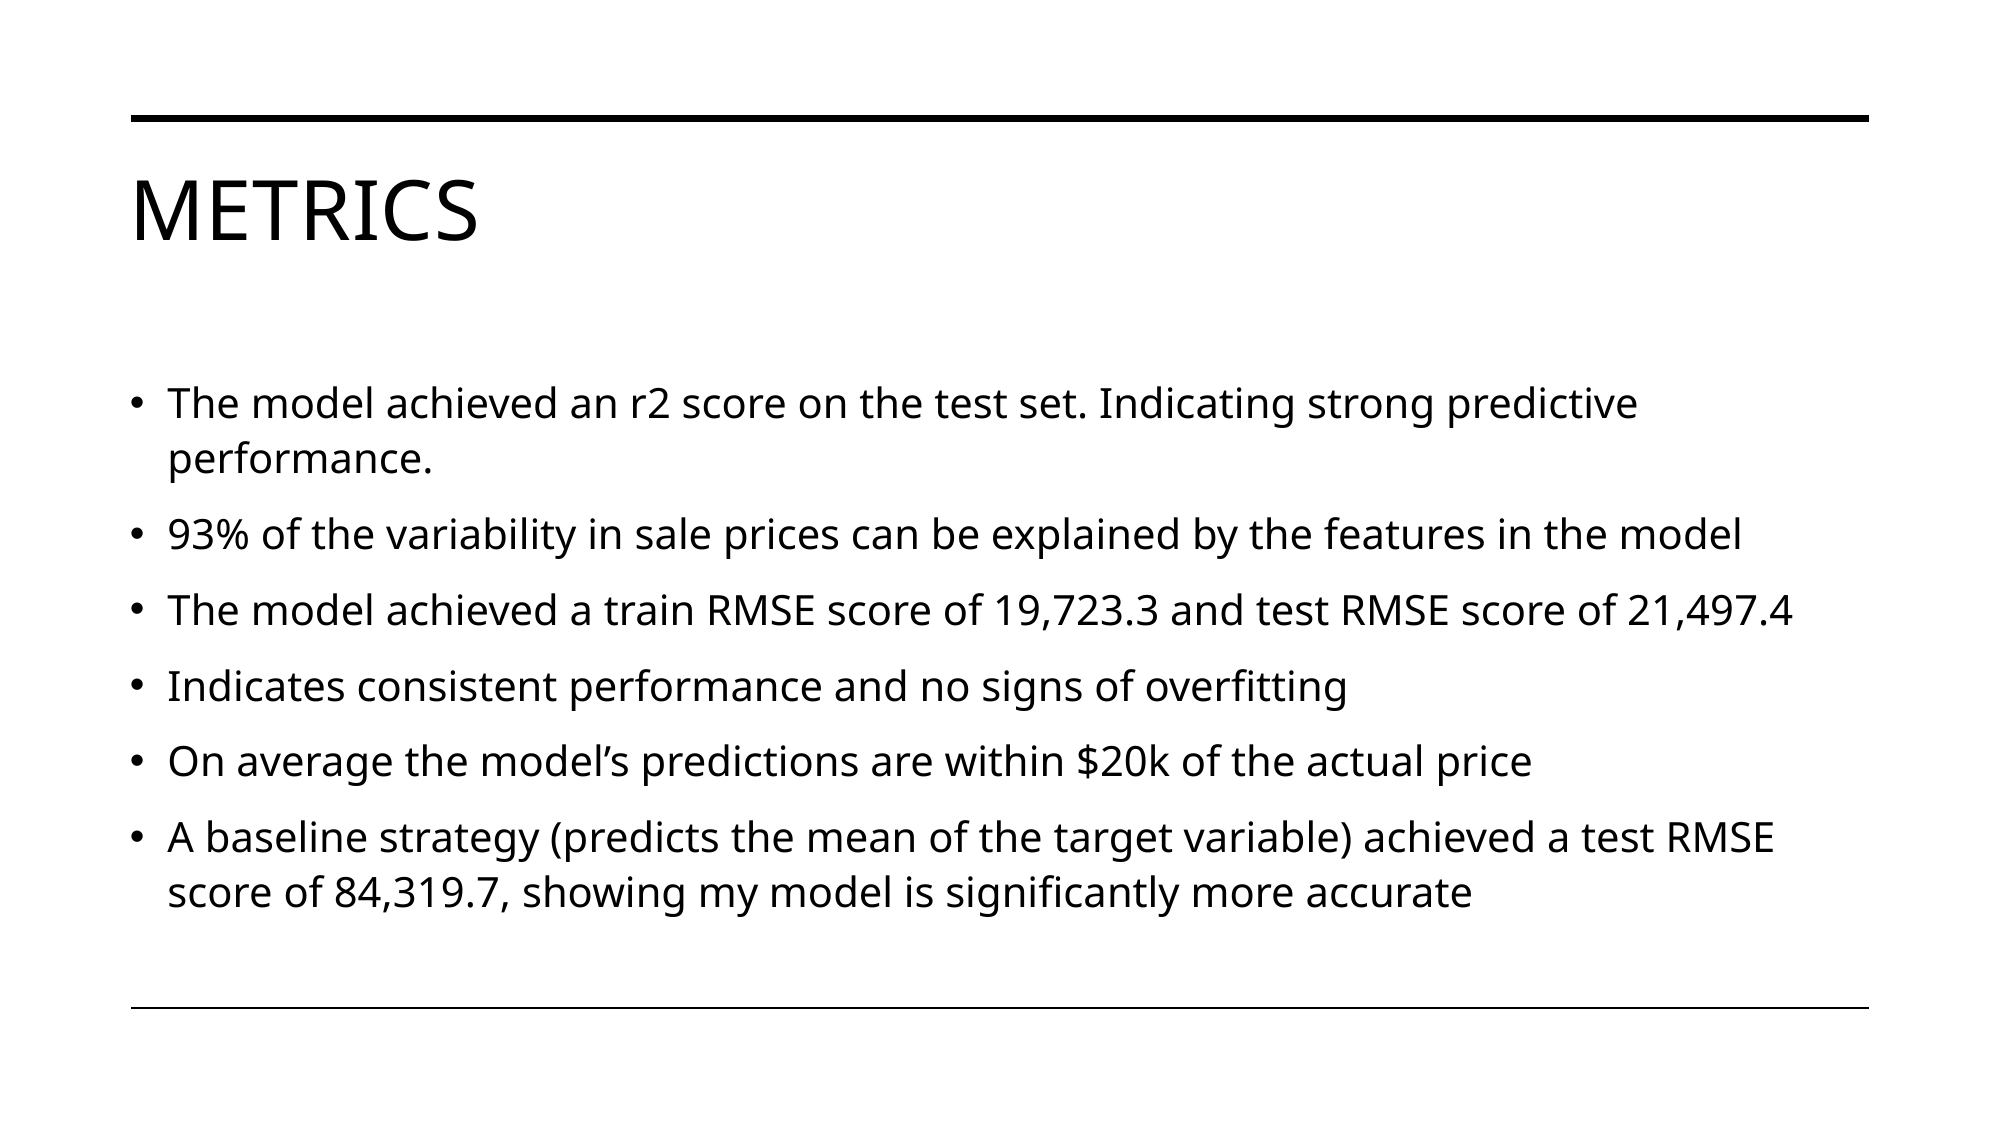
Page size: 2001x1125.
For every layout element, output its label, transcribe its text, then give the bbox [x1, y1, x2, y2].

title Metrics [114, 149, 1869, 364]
list The model achieved an r2 score on the test set. Indicating strong predictive performance. 93% of the variability in sale prices can be explained by the features in the model The model achieved a train RMSE score of 19,723.3 and test RMSE score of 21,497.4 Indicates consistent performance and no signs of overfitting On average the model’s predictions are within $20k of the actual price A baseline strategy (predicts the mean of the target variable) achieved a test RMSE score of 84,319.7, showing my model is significantly more accurate [114, 364, 1869, 978]
